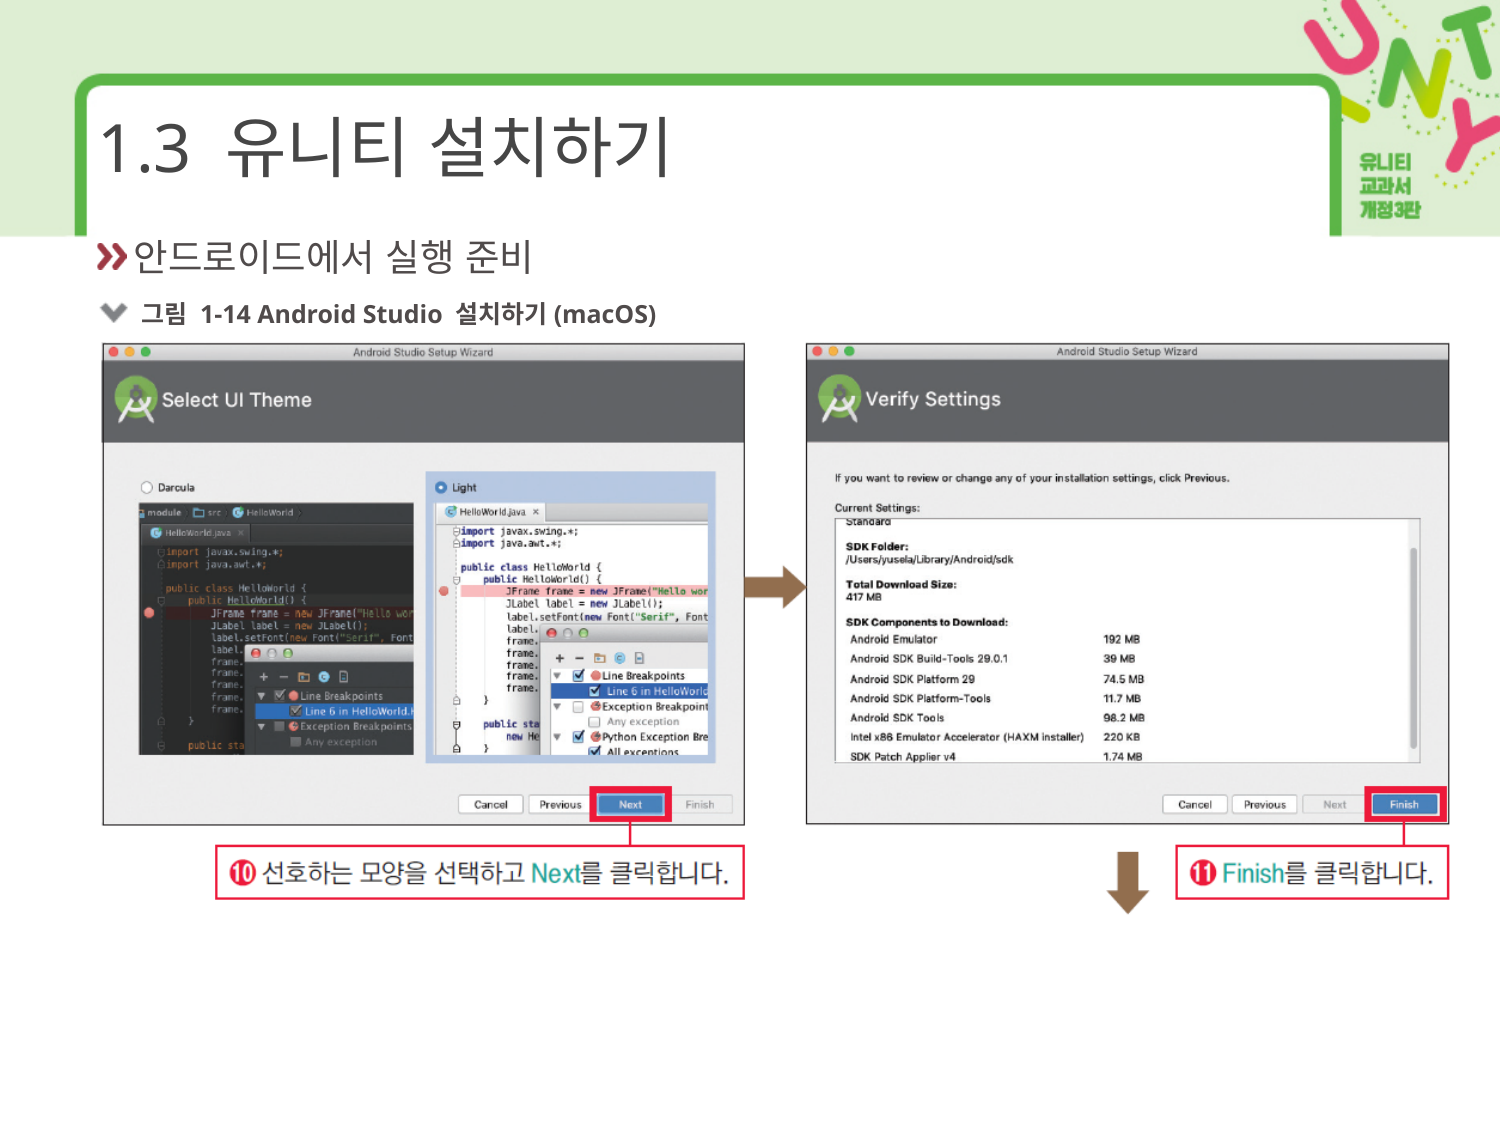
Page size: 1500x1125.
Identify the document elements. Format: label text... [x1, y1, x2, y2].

title 1.3 유니티 설치하기 [82, 61, 1413, 193]
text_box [97, 288, 1459, 335]
list 안드로이드에서 실행 준비 [81, 222, 1412, 1037]
picture [0, 0, 1500, 1125]
